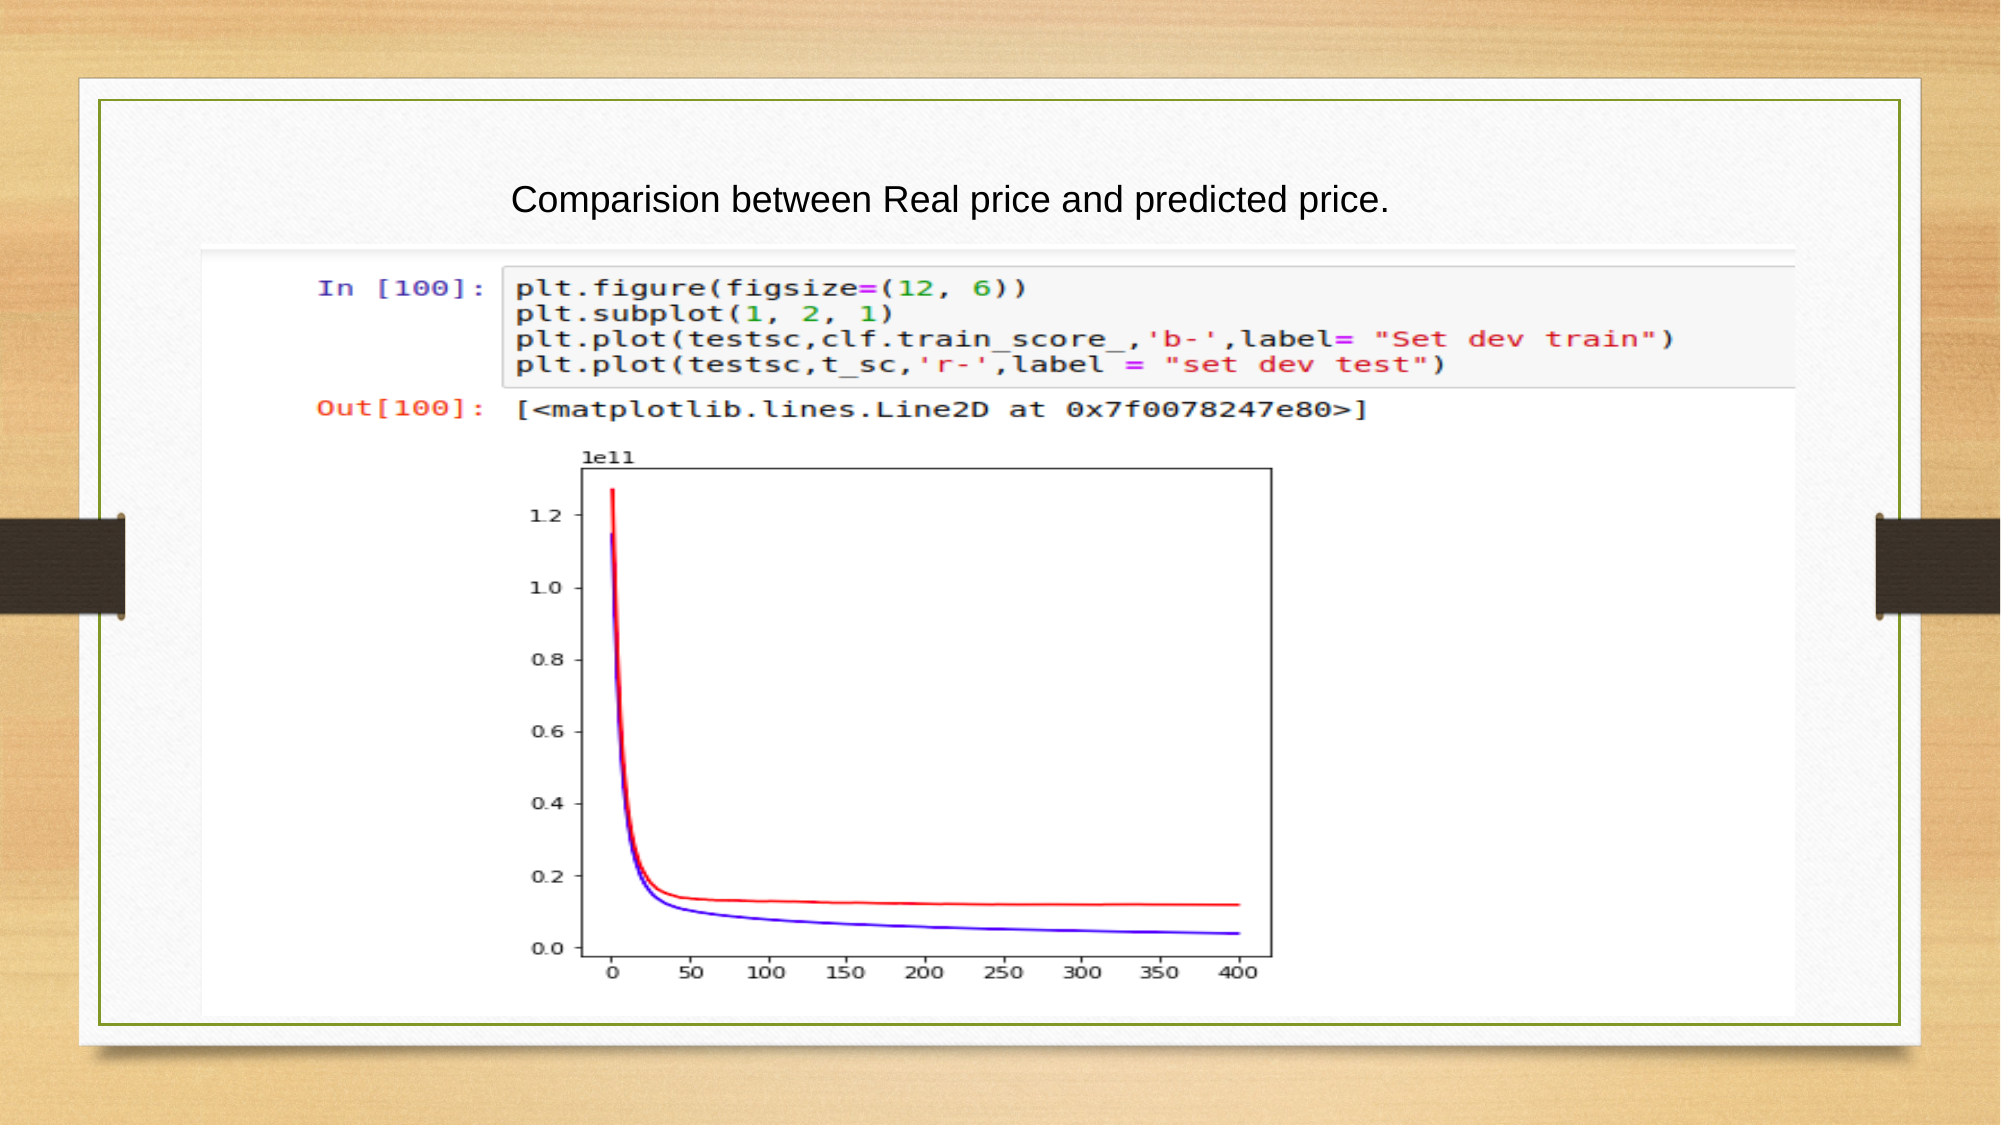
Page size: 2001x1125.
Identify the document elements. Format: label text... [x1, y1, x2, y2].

picture [0, 0, 2001, 1125]
text_box Comparision between Real price and predicted price. [496, 167, 1429, 225]
